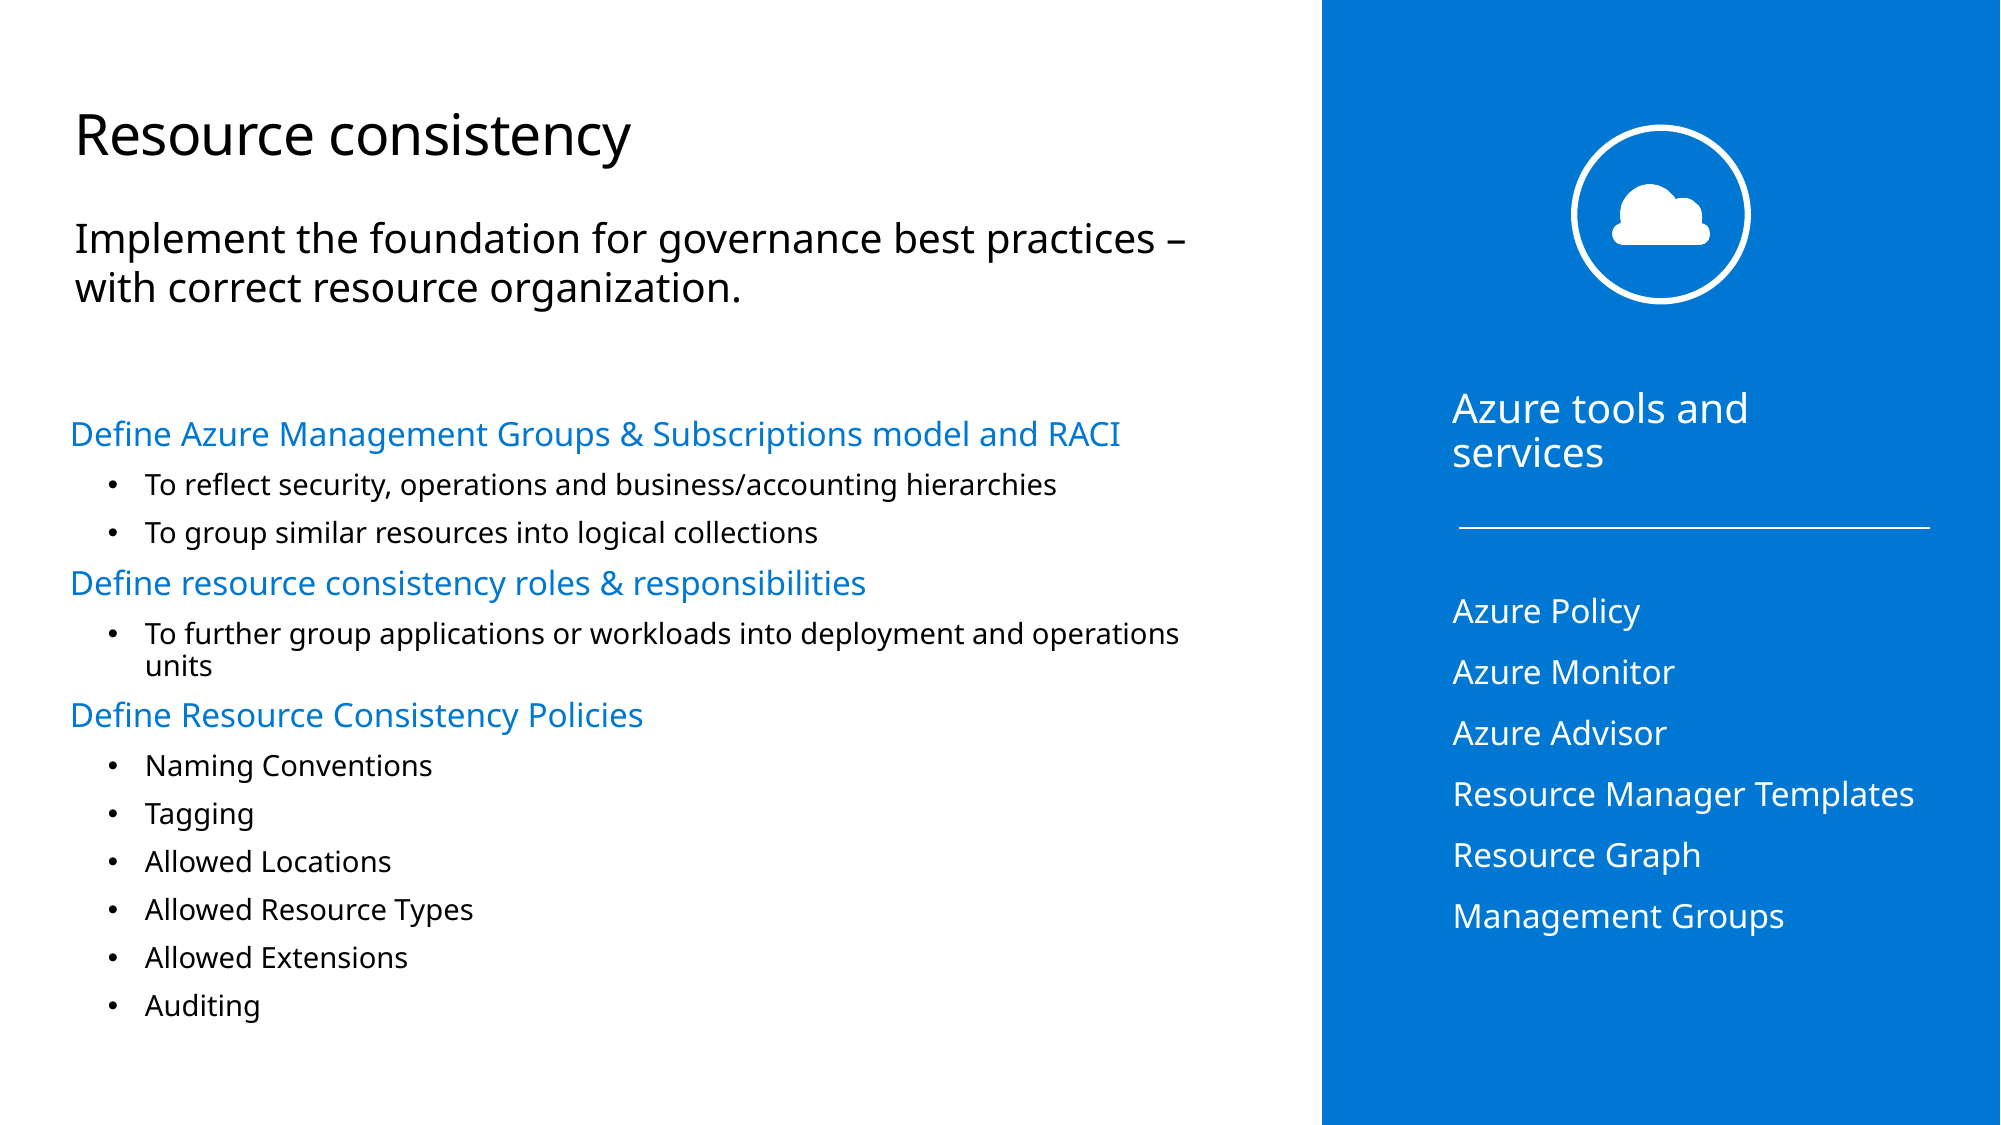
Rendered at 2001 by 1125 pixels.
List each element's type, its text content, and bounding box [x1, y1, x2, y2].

text_box Azure Policy Azure Monitor Azure Advisor Resource Manager Templates Resource Graph Management Groups [1452, 595, 2000, 997]
list Implement the foundation for governance best practices – with correct resource organization. [74, 213, 1321, 311]
title Resource consistency [74, 101, 1321, 168]
text_box Define Azure Management Groups & Subscriptions model and RACI To reflect security, operations and business/accounting hierarchies To group similar resources into logical collections Define resource consistency roles & responsibilities To further group applications or workloads into deployment and operations units Define Resource Consistency Policies Naming Conventions Tagging Allowed Locations Allowed Resource Types Allowed Extensions Auditing [69, 394, 1267, 1118]
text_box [1573, 127, 1749, 302]
text_box Azure tools and services [1422, 364, 1901, 501]
text_box [1321, 0, 2000, 1125]
